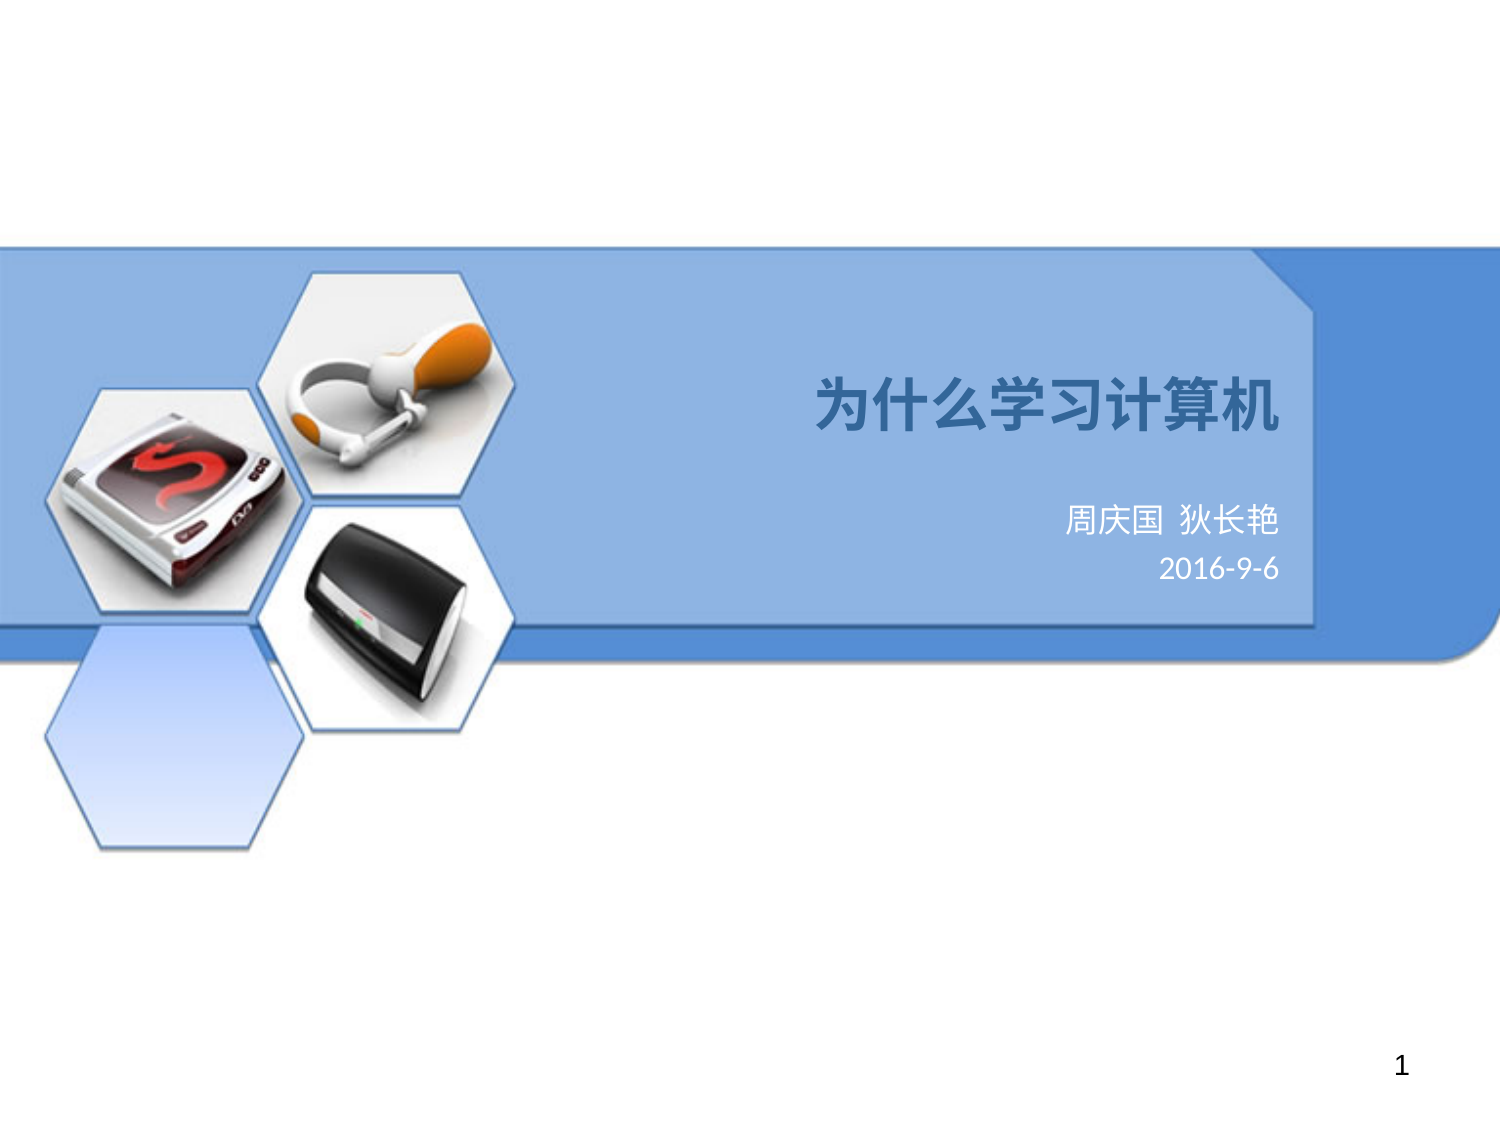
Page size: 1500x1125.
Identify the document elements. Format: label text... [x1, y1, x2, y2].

subtitle 周庆国 狄长艳 2016-9-6 [350, 491, 1295, 665]
slide_number 1 [1074, 1024, 1426, 1103]
title 为什么学习计算机 [148, 318, 1295, 488]
picture [0, 0, 1500, 1125]
